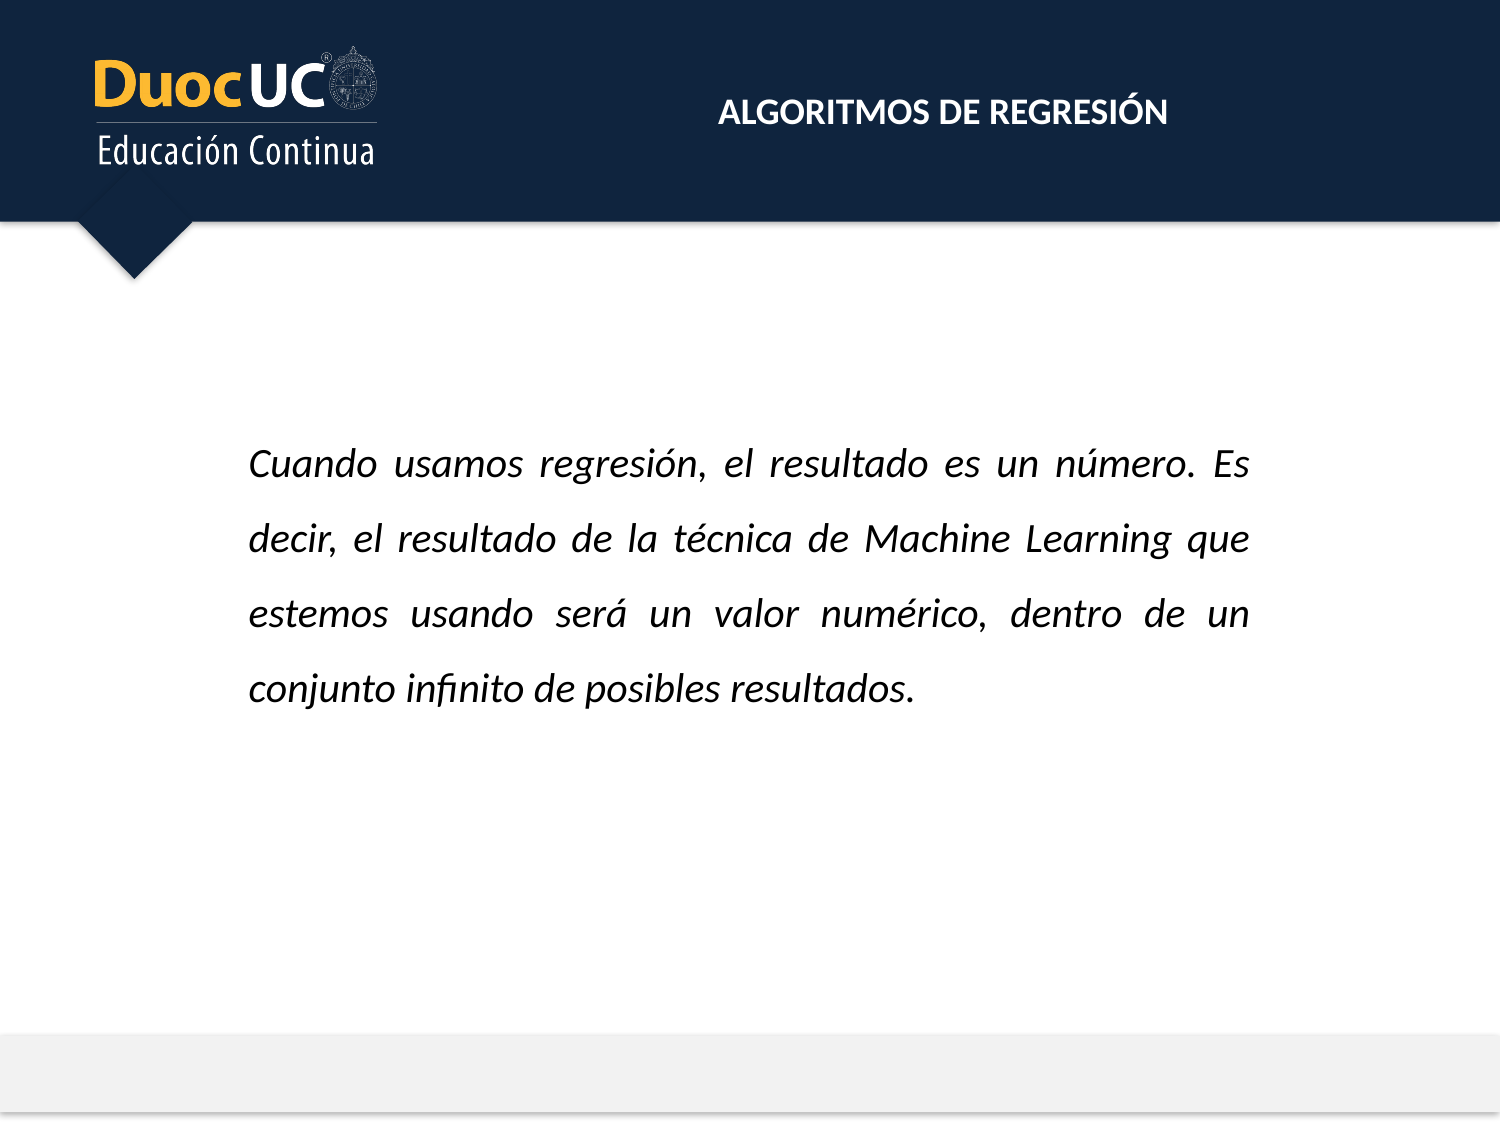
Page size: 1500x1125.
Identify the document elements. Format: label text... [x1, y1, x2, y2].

picture [95, 46, 377, 165]
text_box ALGORITMOS DE REGRESIÓN [703, 79, 1357, 140]
text_box Cuando usamos regresión, el resultado es un número. Es decir, el resultado de la técnica de Machine Learning que estemos usando será un valor numérico, dentro de un conjunto infinito de posibles resultados. [233, 403, 1267, 719]
